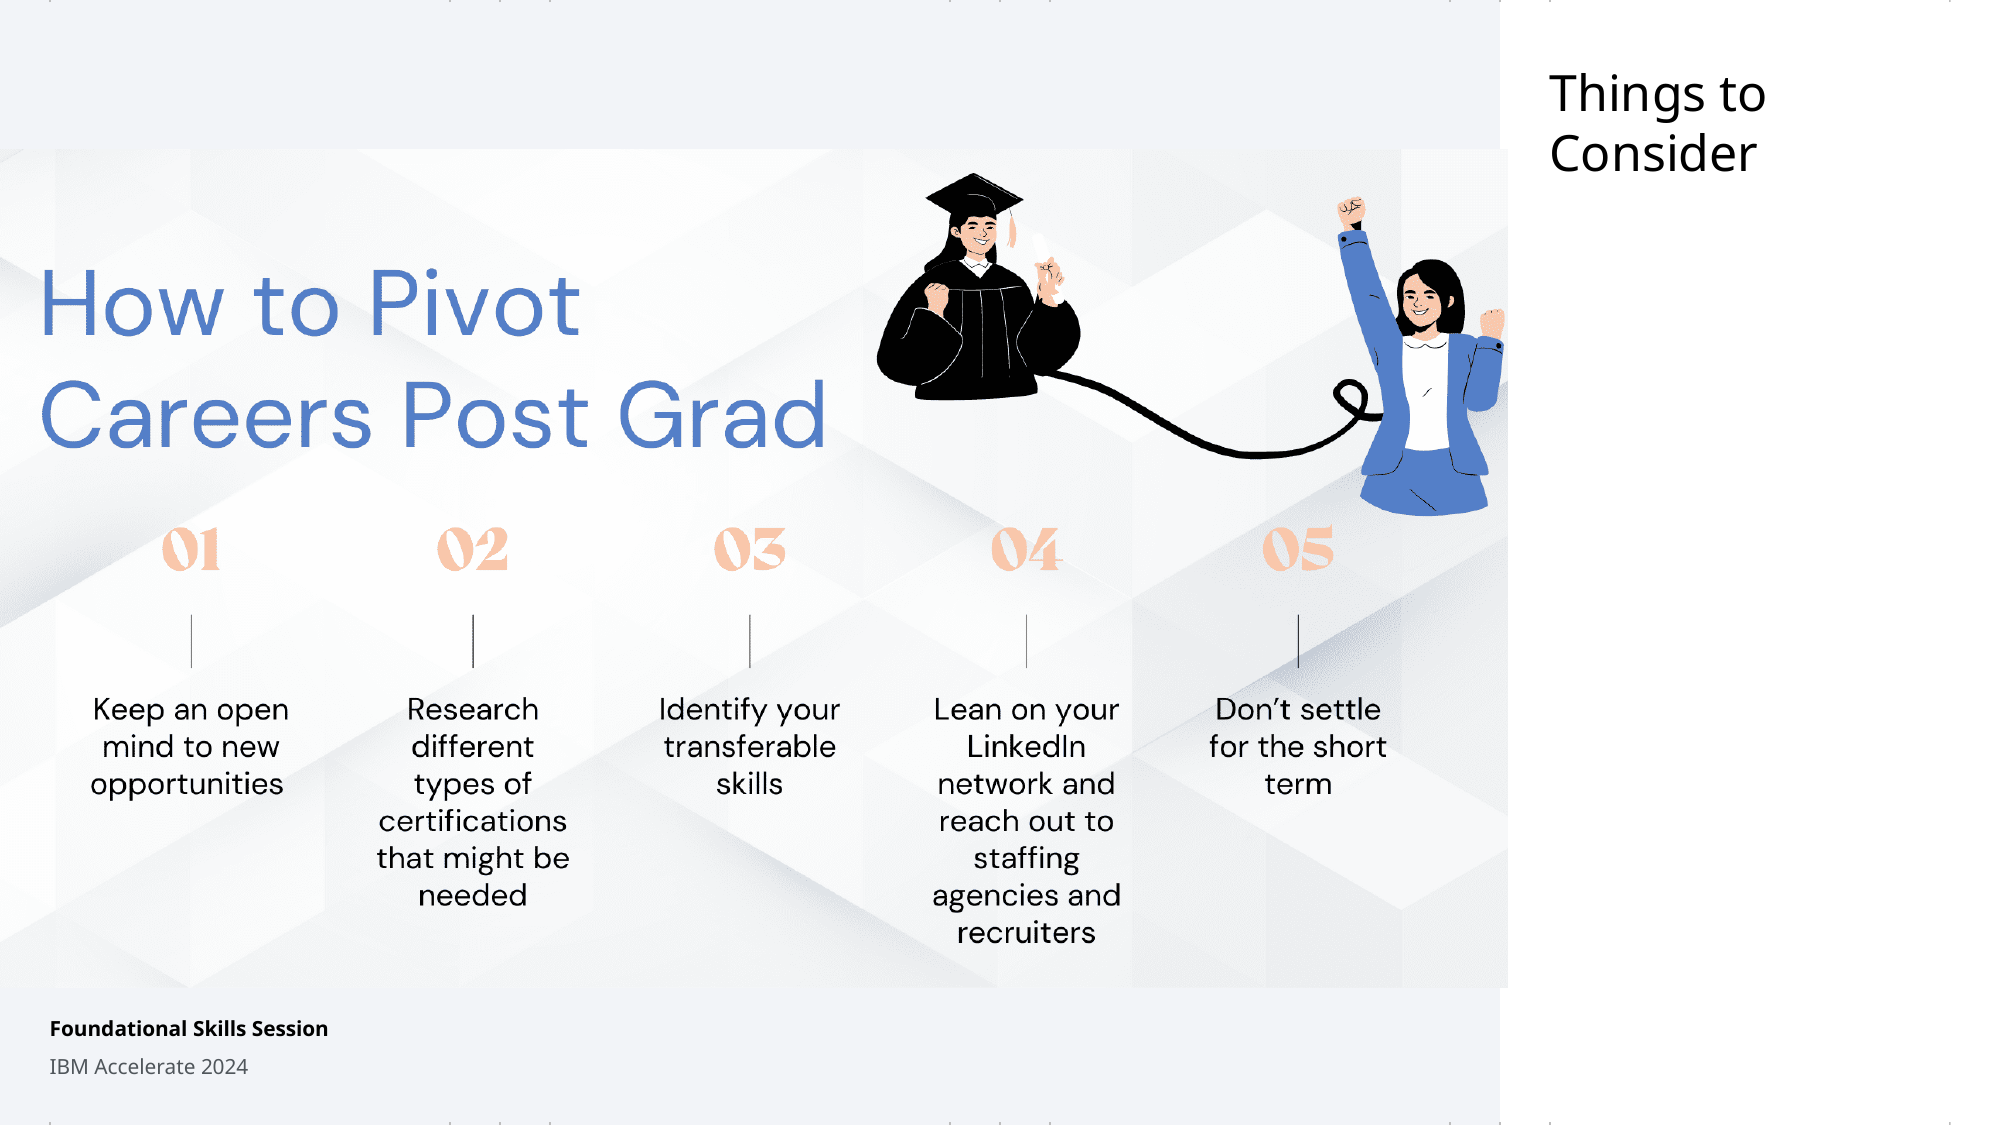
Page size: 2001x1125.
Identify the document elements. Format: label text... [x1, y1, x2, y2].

text_box Foundational Skills Session IBM Accelerate 2024 [34, 997, 435, 1086]
picture [0, 149, 1509, 988]
list Things to Consider [1534, 53, 1935, 550]
